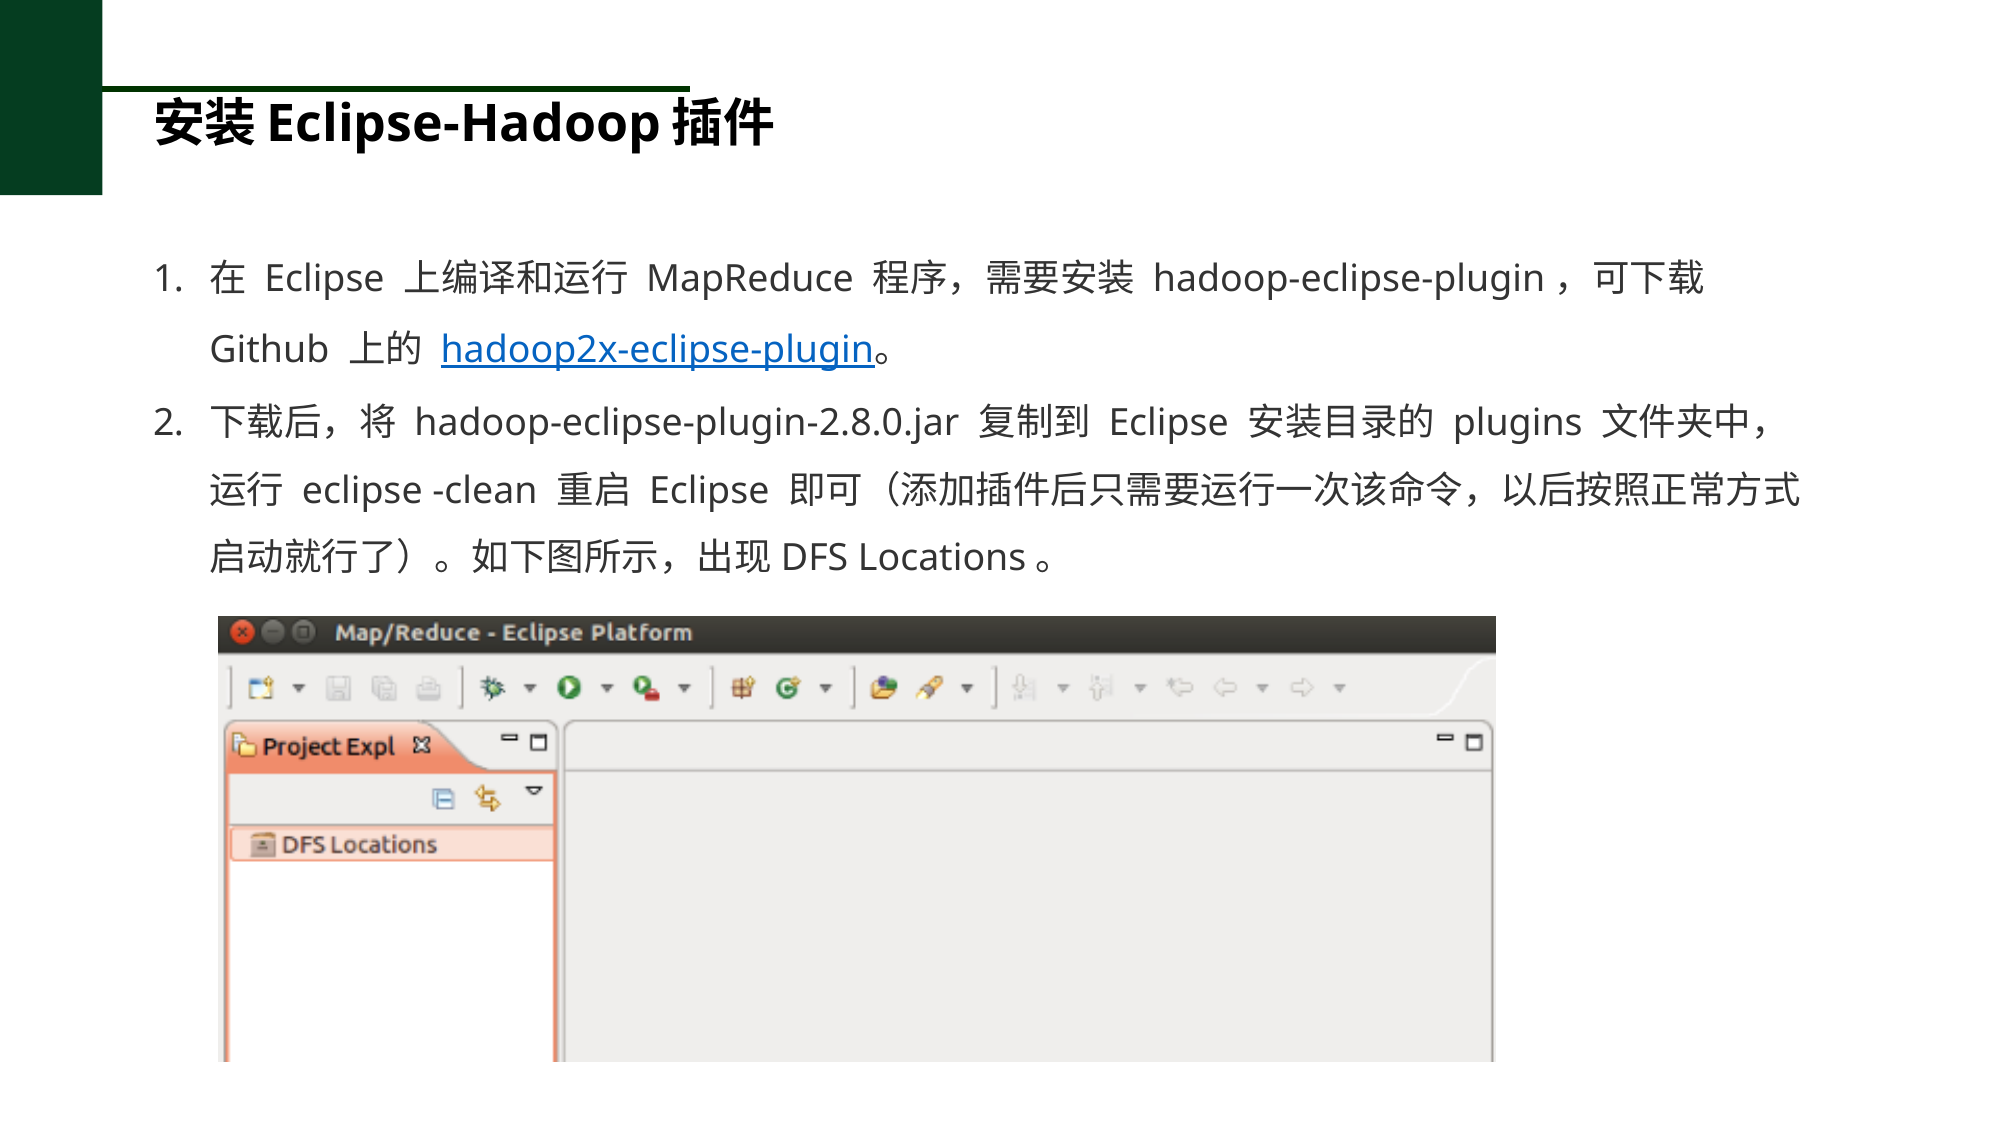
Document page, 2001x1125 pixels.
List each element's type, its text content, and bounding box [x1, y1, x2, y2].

title 安装Eclipse-Hadoop插件 [138, 89, 797, 224]
picture [218, 616, 1496, 1062]
text_box 在 Eclipse 上编译和运行 MapReduce 程序，需要安装 hadoop-eclipse-plugin，可下载 Github 上的 hadoop2x-eclipse-plugin。 下载后，将 hadoop-eclipse-plugin-2.8.0.jar 复制到 Eclipse 安装目录的 plugins 文件夹中，运行 eclipse -clean 重启 Eclipse 即可（添加插件后只需要运行一次该命令，以后按照正常方式启动就行了）。如下图所示，出现DFS Locations。 [138, 224, 1819, 586]
